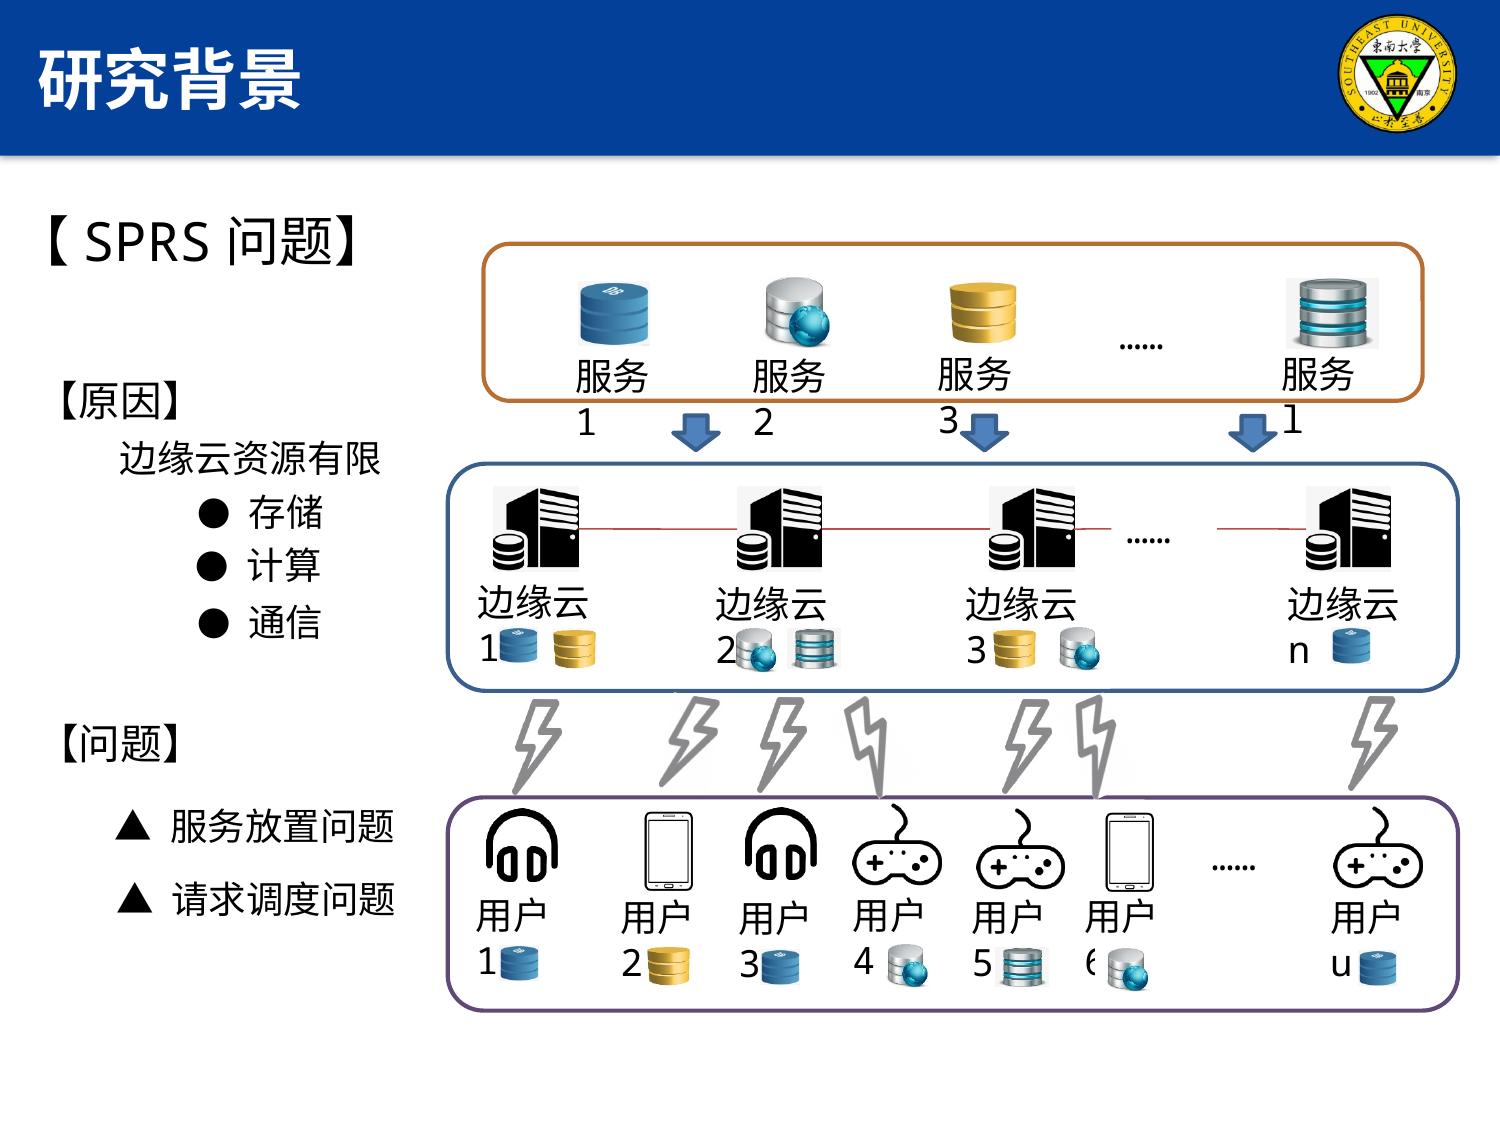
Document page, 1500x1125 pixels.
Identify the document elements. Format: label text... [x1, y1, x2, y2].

picture [757, 697, 808, 793]
picture [641, 944, 695, 987]
picture [723, 617, 841, 683]
picture [1058, 693, 1139, 799]
text_box 服务3 [922, 403, 1048, 449]
text_box 研究背景 [22, 30, 632, 126]
picture [760, 949, 800, 985]
text_box ● 计算 [195, 542, 322, 588]
picture [975, 804, 1066, 894]
picture [852, 799, 942, 889]
text_box ▲ 服务放置问题 [115, 802, 396, 848]
text_box [445, 795, 1461, 1013]
text_box 服务2 [737, 403, 863, 451]
text_box ▲ 请求调度问题 [115, 875, 397, 921]
picture [1357, 950, 1398, 987]
picture [659, 693, 722, 794]
picture [1336, 11, 1459, 134]
text_box ● 通信 [197, 598, 324, 644]
picture [617, 806, 707, 894]
picture [1078, 807, 1168, 894]
picture [987, 627, 1041, 670]
picture [874, 932, 938, 998]
picture [547, 627, 602, 670]
picture [485, 808, 558, 882]
picture [736, 486, 822, 572]
picture [1333, 802, 1423, 892]
picture [989, 486, 1075, 572]
picture [1305, 486, 1391, 572]
picture [498, 627, 538, 663]
picture [1348, 695, 1398, 792]
text_box 服务l [1266, 403, 1392, 449]
text_box 【问题】 [37, 717, 205, 768]
text_box [445, 461, 1461, 693]
text_box [671, 413, 721, 452]
text_box [959, 413, 1010, 453]
picture [498, 945, 539, 981]
picture [746, 260, 847, 365]
picture [1001, 698, 1052, 795]
picture [1095, 936, 1159, 1002]
picture [828, 695, 919, 798]
text_box 【SPRS问题】 [0, 200, 403, 281]
text_box [481, 241, 1425, 403]
text_box 边缘云资源有限 [104, 427, 397, 487]
picture [511, 699, 562, 796]
picture [1331, 627, 1371, 664]
text_box 【原因】 [36, 375, 205, 426]
picture [1286, 278, 1380, 349]
text_box 服务1 [560, 403, 686, 451]
text_box [1228, 413, 1278, 453]
picture [995, 946, 1049, 988]
picture [493, 486, 579, 572]
text_box ● 存储 [197, 489, 324, 535]
picture [1047, 615, 1111, 681]
picture [743, 806, 817, 880]
picture [578, 281, 650, 346]
picture [940, 279, 1025, 346]
